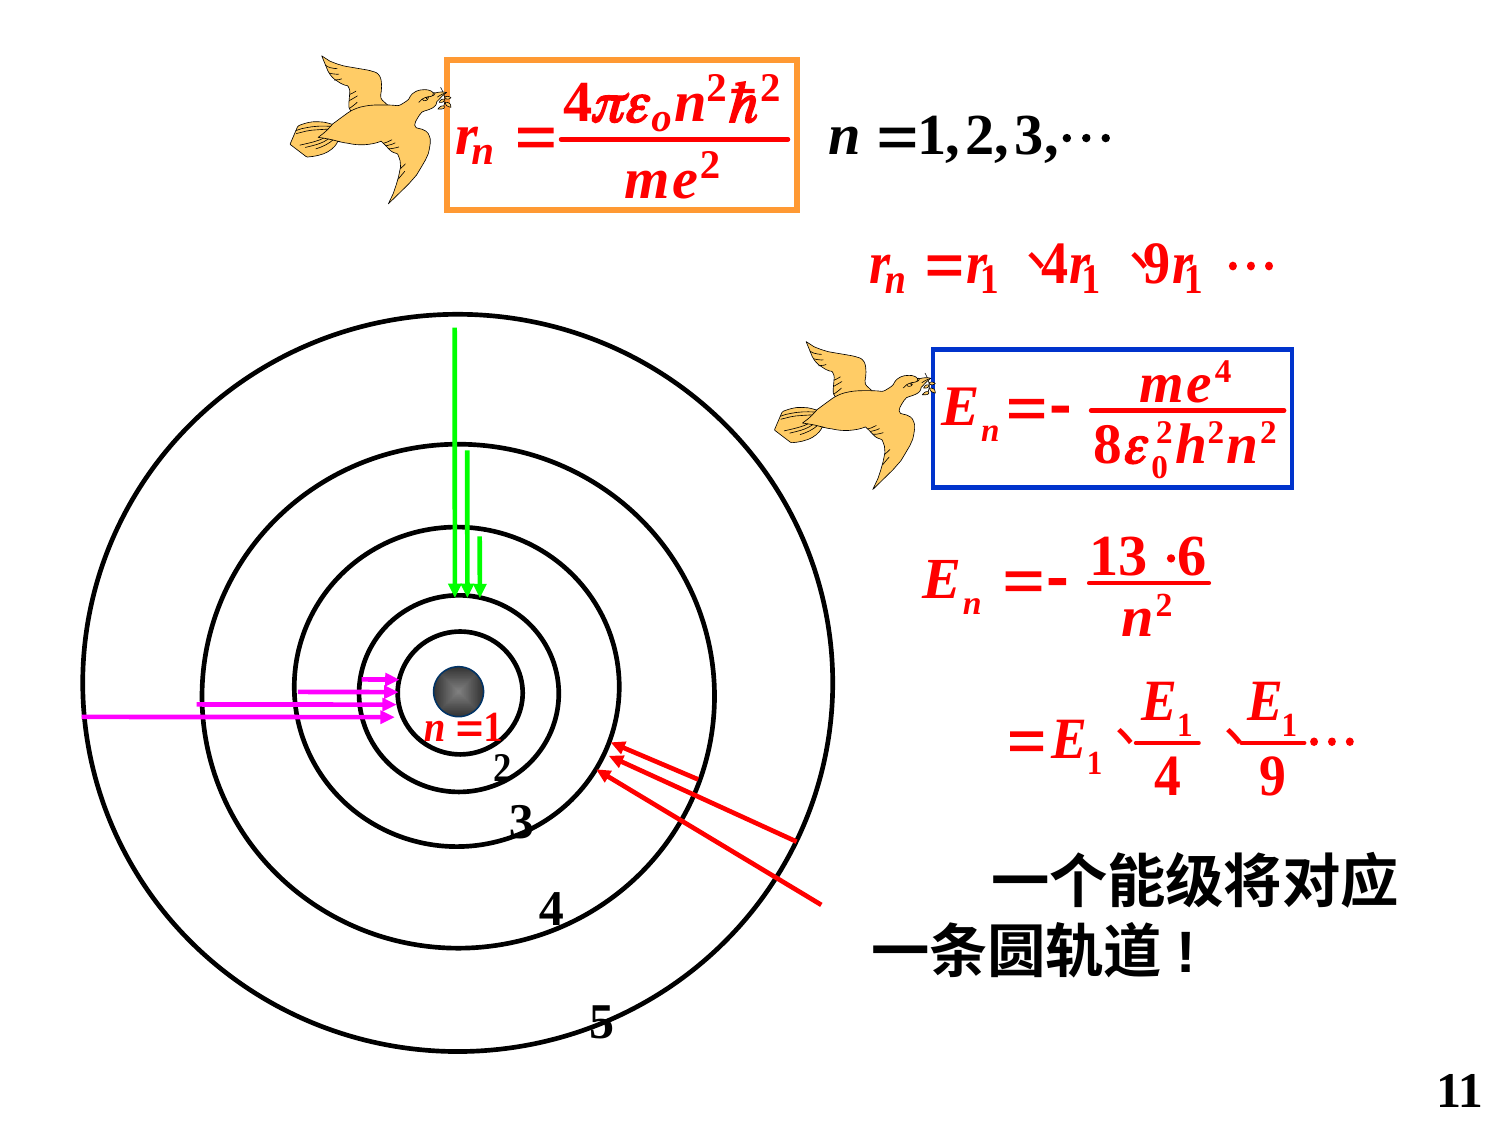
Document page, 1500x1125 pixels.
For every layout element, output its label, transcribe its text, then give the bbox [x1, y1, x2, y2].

text_box 4 [524, 868, 579, 943]
text_box [474, 536, 487, 598]
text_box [773, 340, 1290, 491]
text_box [489, 748, 515, 786]
text_box [81, 710, 395, 724]
text_box [361, 673, 400, 686]
text_box [448, 327, 462, 598]
text_box [297, 685, 399, 699]
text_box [420, 706, 538, 748]
text_box [82, 314, 833, 1052]
text_box [596, 769, 822, 905]
text_box [610, 741, 699, 780]
text_box [196, 698, 397, 711]
text_box [461, 450, 474, 598]
text_box 11 [1421, 1049, 1499, 1125]
text_box [433, 666, 484, 705]
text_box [1002, 668, 1361, 803]
text_box 3 [493, 780, 549, 856]
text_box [866, 231, 1302, 303]
text_box 一个能级将对应一条圆轨道! [856, 836, 1447, 992]
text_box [289, 54, 1117, 211]
text_box 5 [574, 980, 629, 1056]
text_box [903, 523, 1273, 643]
text_box [609, 755, 797, 842]
